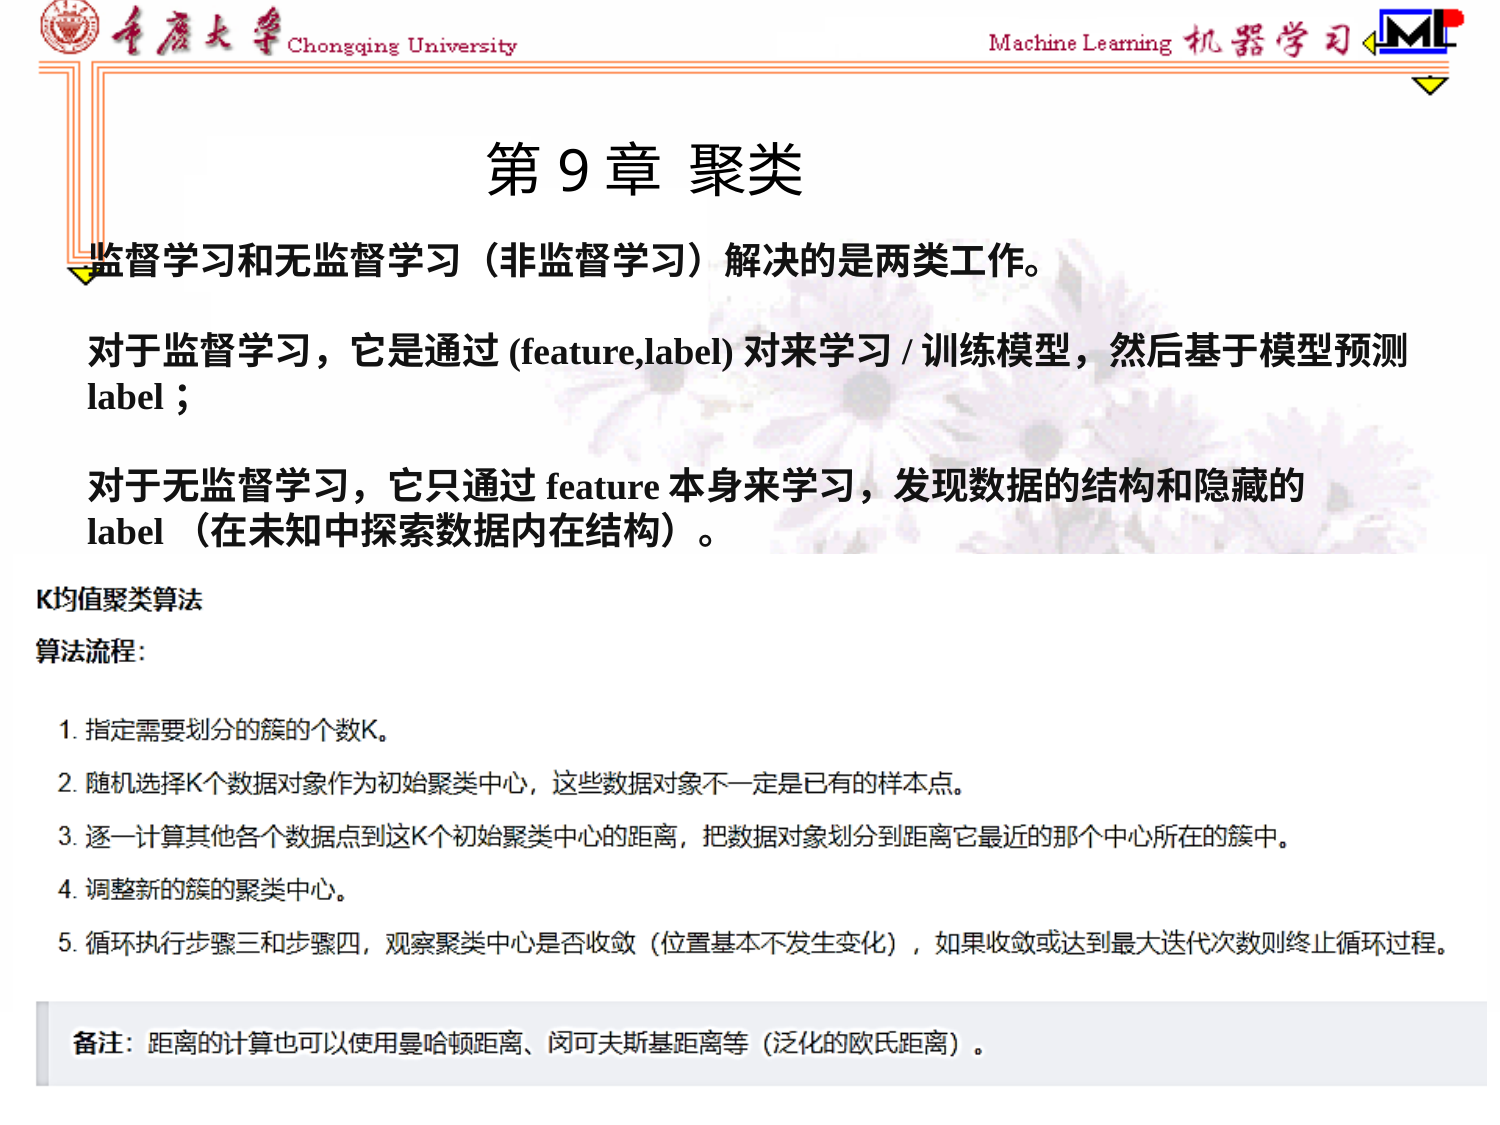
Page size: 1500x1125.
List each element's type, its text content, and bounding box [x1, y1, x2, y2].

text_box 第9章 聚类 [470, 125, 820, 211]
text_box 监督学习和无监督学习（非监督学习）解决的是两类工作。 对于监督学习，它是通过(feature,label)对来学习/训练模型，然后基于模型预测label； 对于无监督学习，它只通过feature本身来学习，发现数据的结构和隐藏的label（在未知中探索数据内在结构）。 [72, 229, 1428, 552]
picture [0, 0, 1500, 1105]
